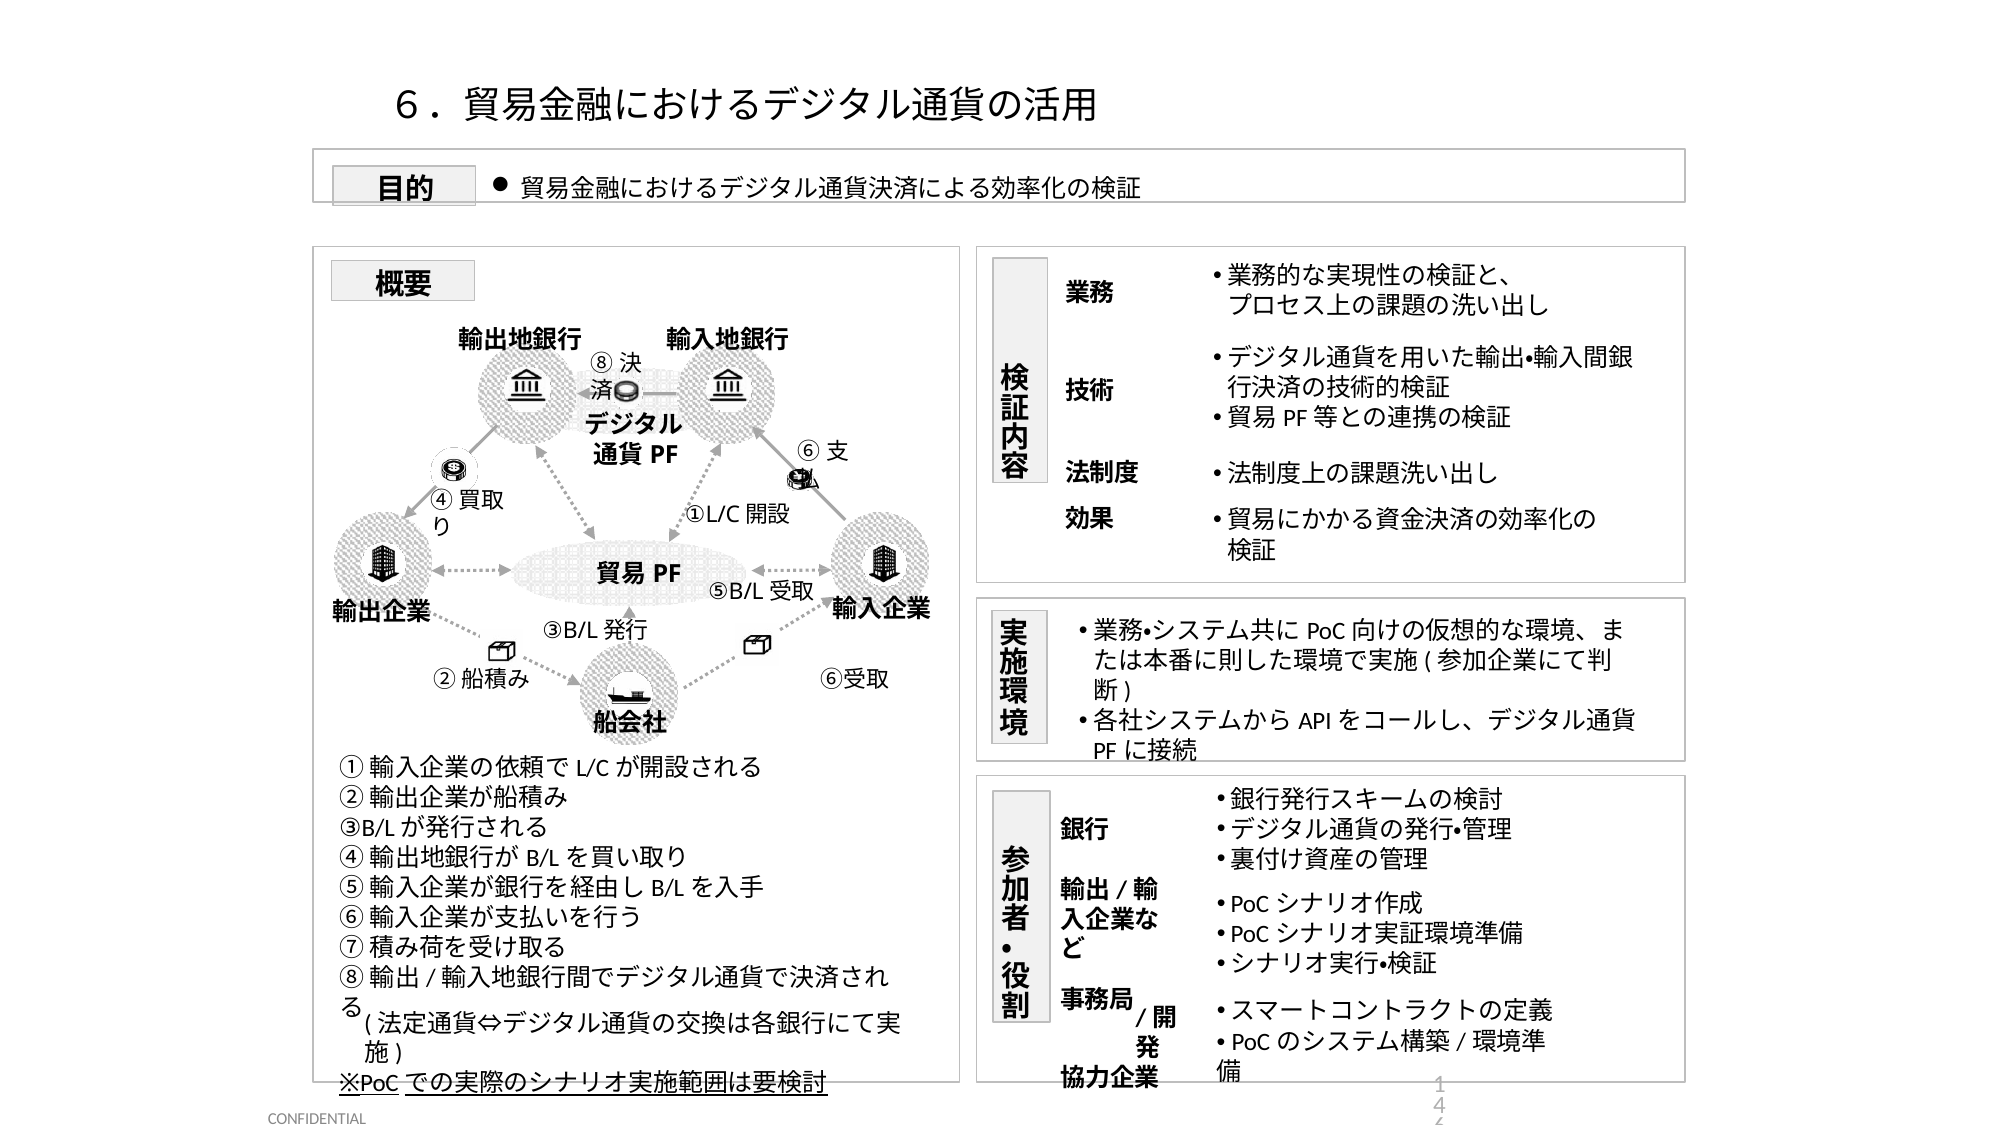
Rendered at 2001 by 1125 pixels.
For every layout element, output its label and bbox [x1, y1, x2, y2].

table_header [993, 611, 1046, 654]
slide_number [1431, 758, 1472, 1125]
text_box [976, 597, 1685, 765]
table_cell [993, 654, 1046, 743]
text_box [976, 246, 1685, 583]
text_box [1472, 775, 1685, 1085]
text_box [265, 246, 960, 1125]
text_box [312, 148, 1685, 206]
picture [430, 446, 478, 494]
title [386, 7, 1104, 148]
text_box [976, 775, 1431, 1092]
